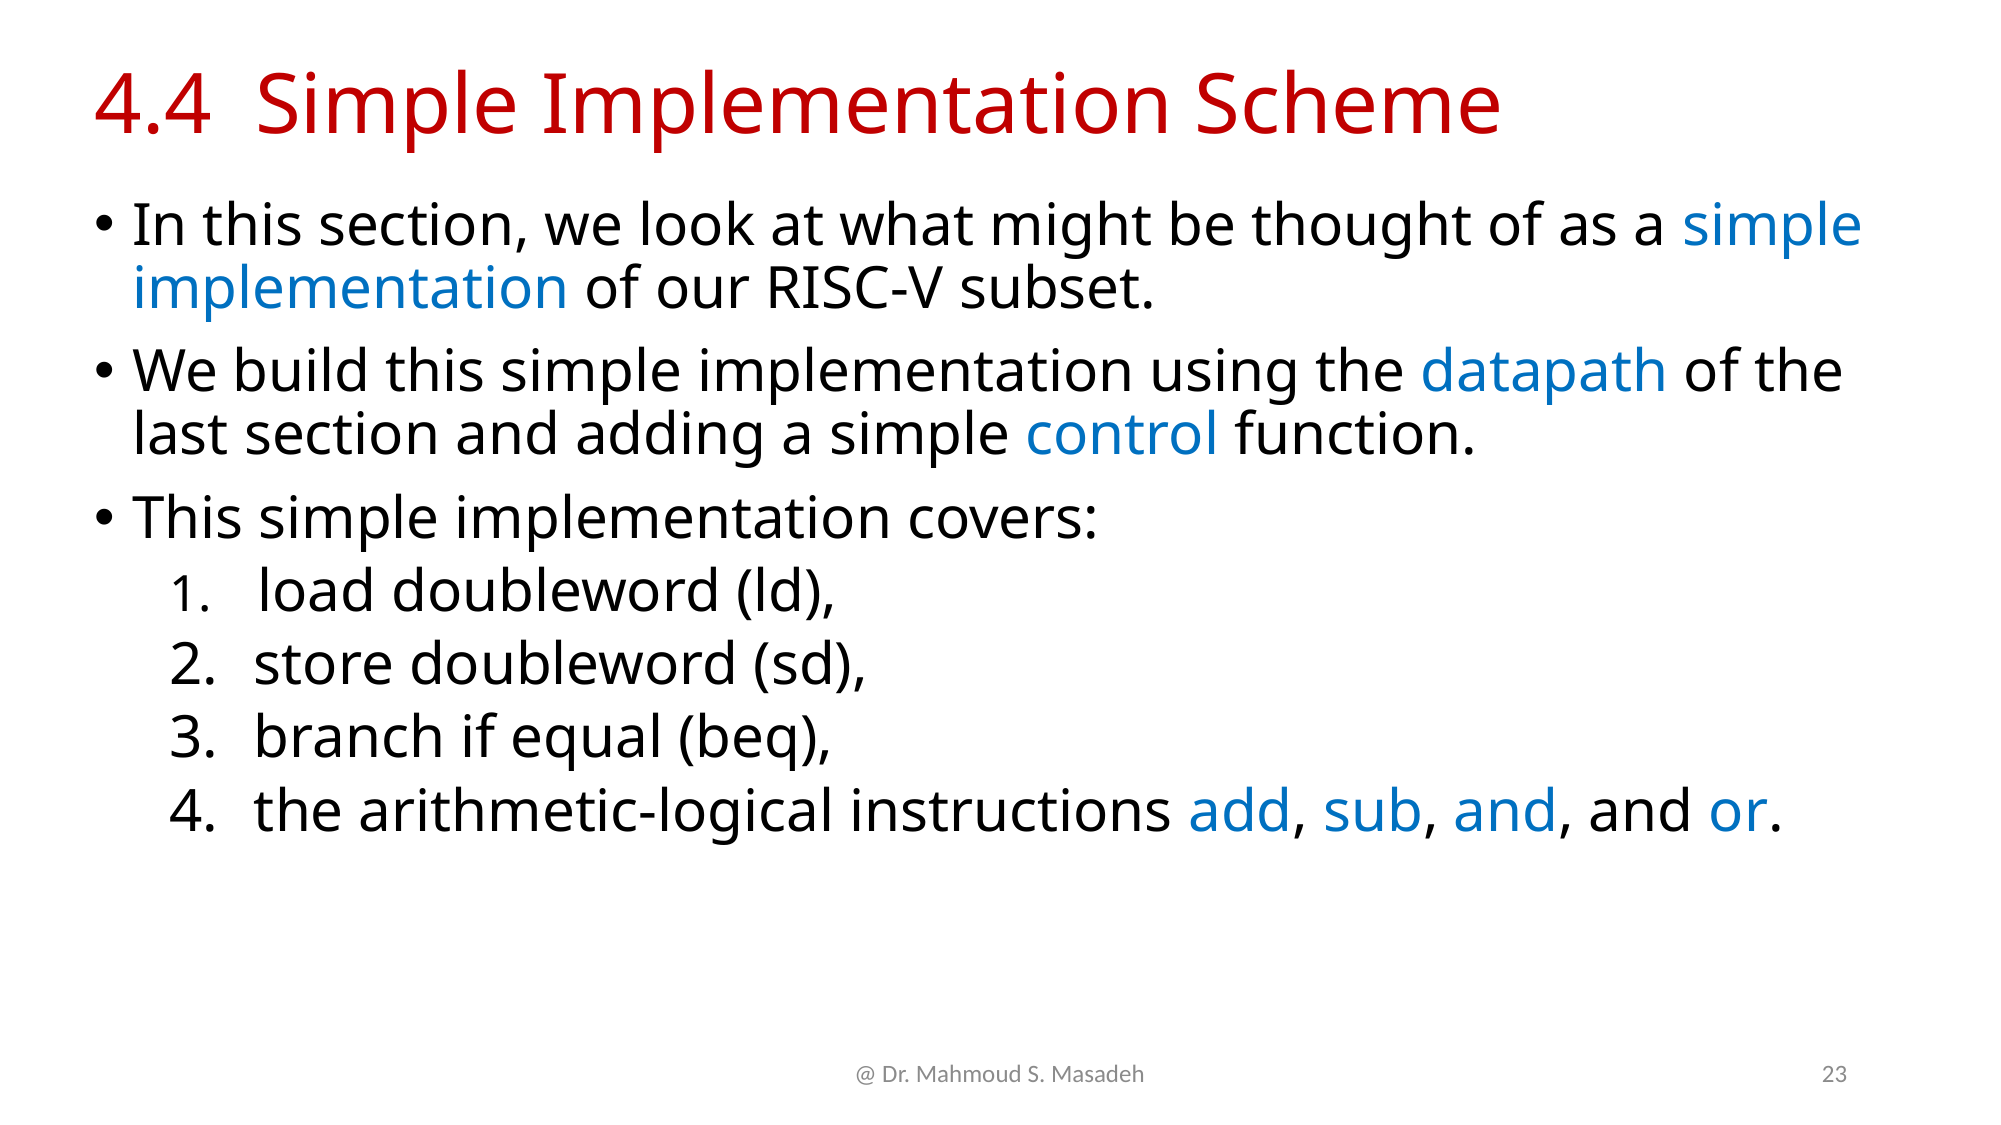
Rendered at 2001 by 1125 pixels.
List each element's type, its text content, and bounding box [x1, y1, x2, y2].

footer @ Dr. Mahmoud S. Masadeh [662, 1042, 1338, 1103]
title 4.4 Simple Implementation Scheme [79, 59, 1929, 154]
list In this section, we look at what might be thought of as a simple implementation of our RISC-V subset. We build this simple implementation using the datapath of the last section and adding a simple control function. This simple implementation covers: load doubleword (ld), store doubleword (sd), branch if equal (beq), the arithmetic-logical instructions add, sub, and, and or. [79, 187, 1947, 916]
slide_number 23 [1412, 1042, 1863, 1103]
